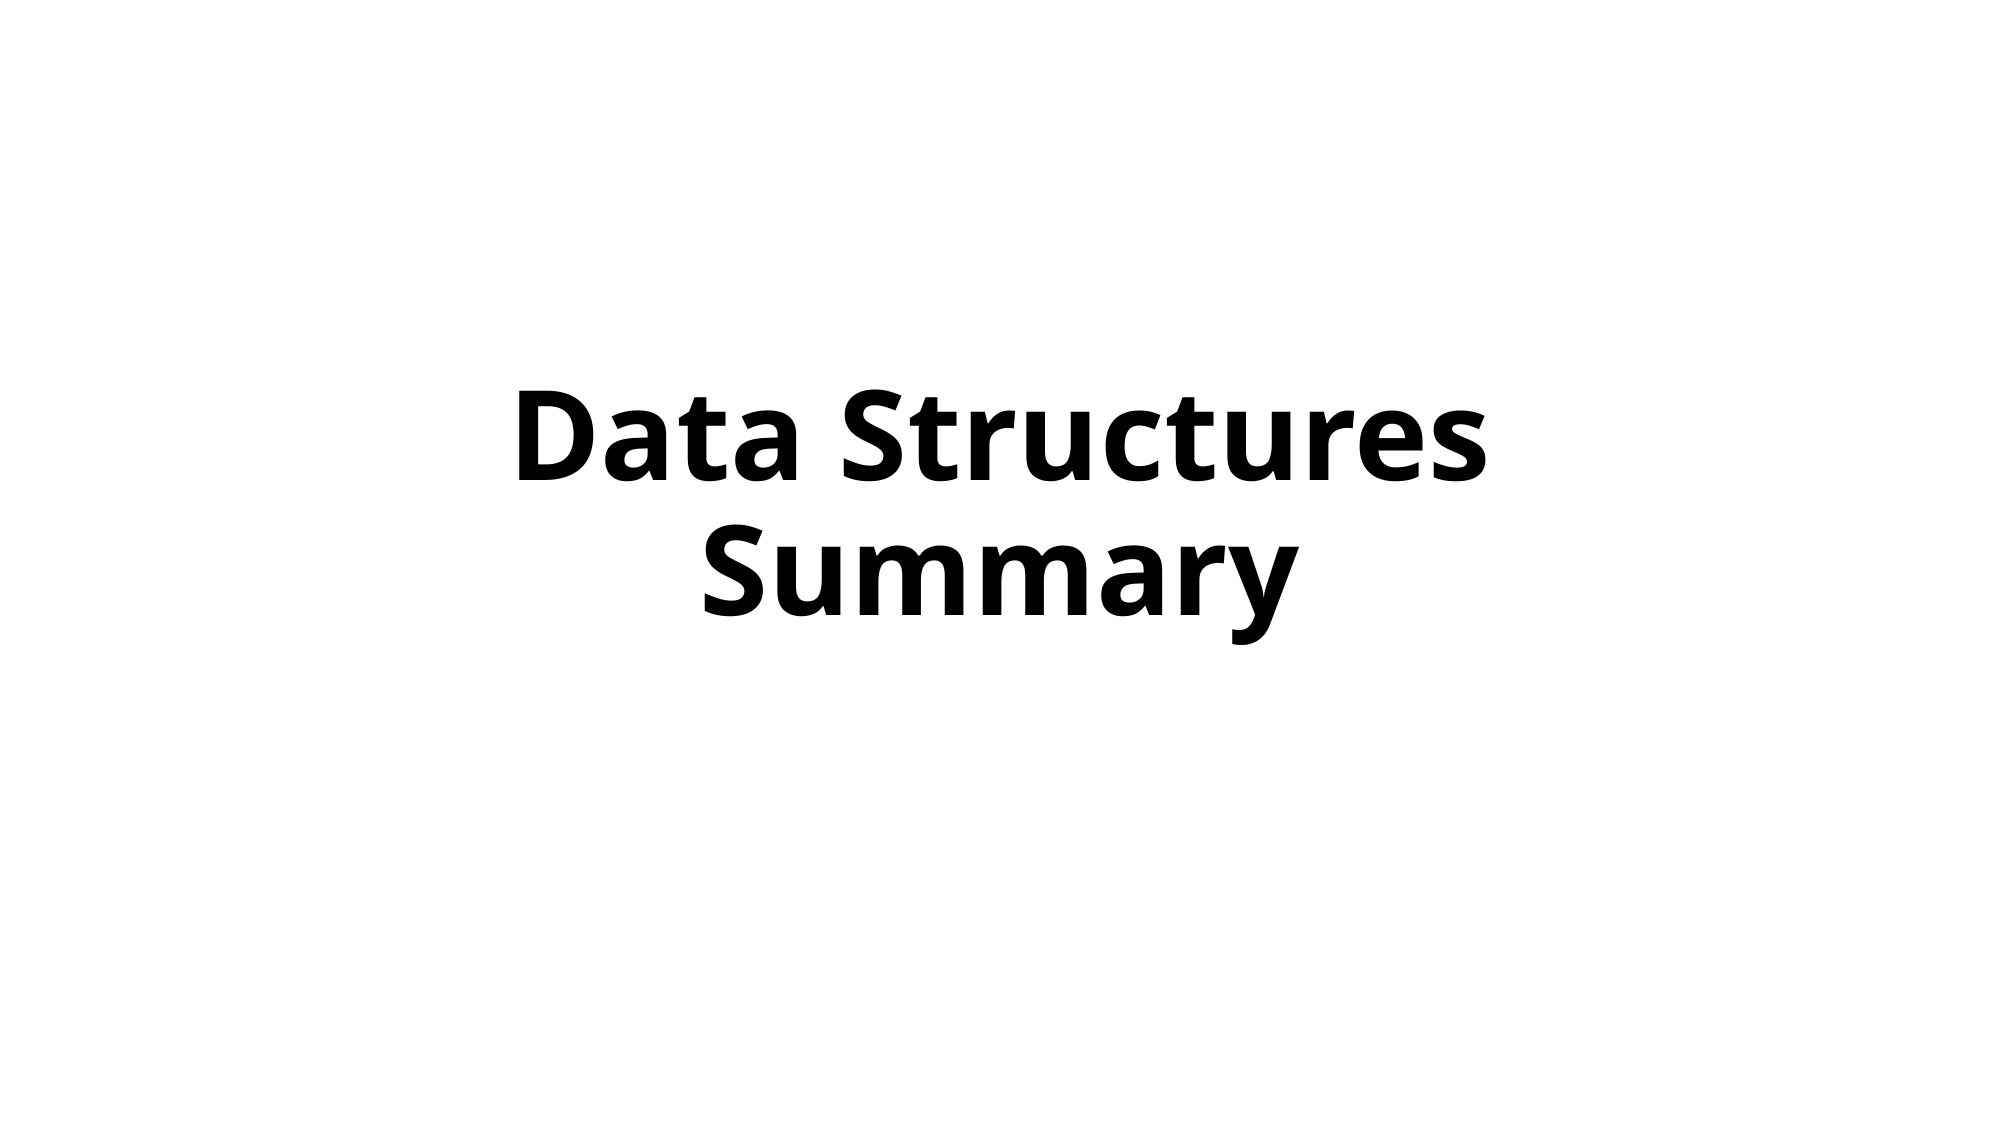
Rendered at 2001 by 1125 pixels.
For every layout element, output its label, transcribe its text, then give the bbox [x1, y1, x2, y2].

title Data Structures Summary [249, 258, 1750, 651]
